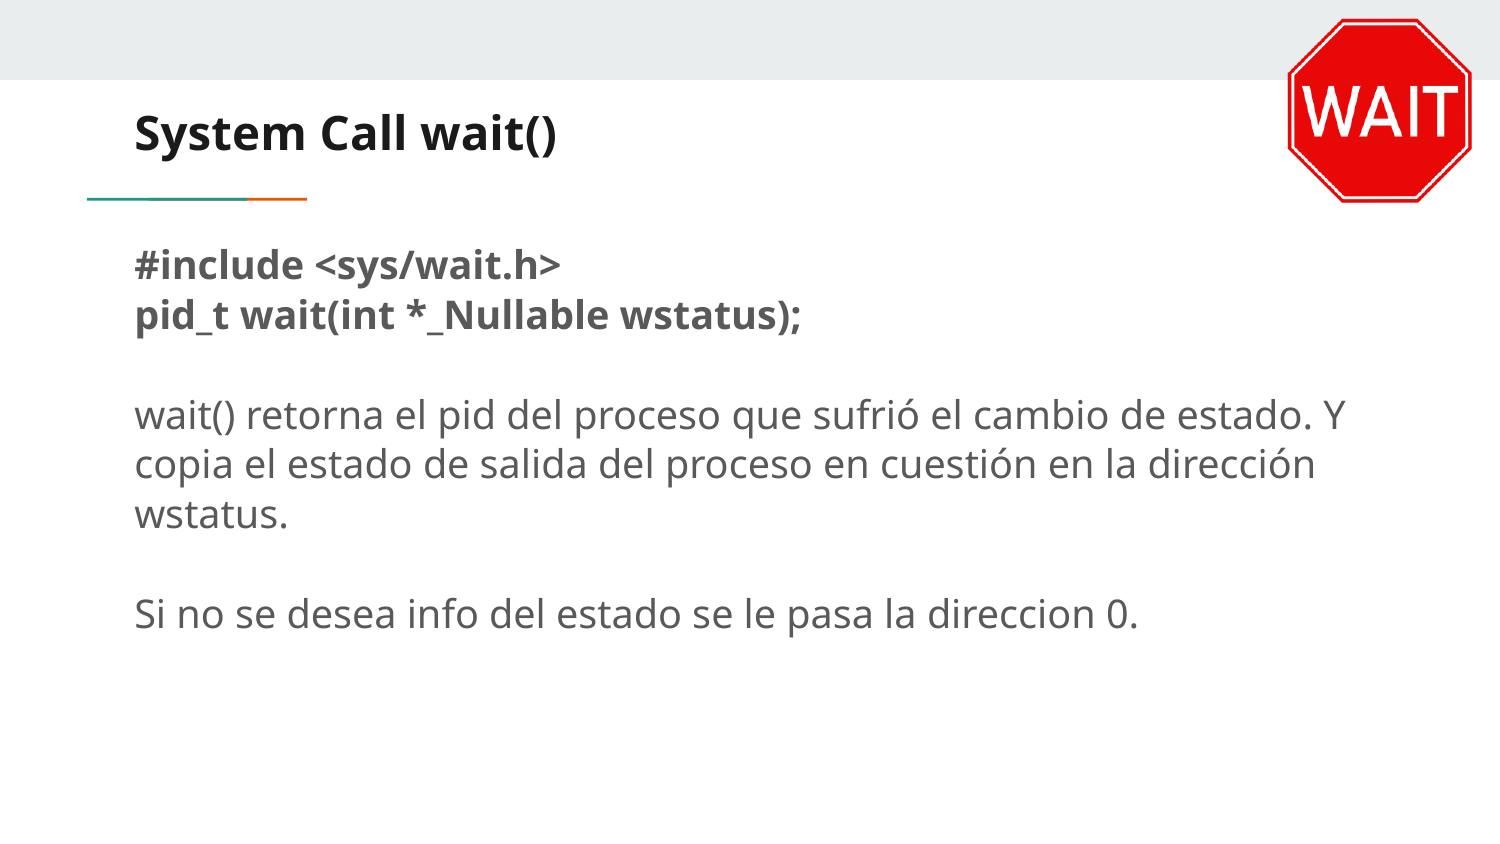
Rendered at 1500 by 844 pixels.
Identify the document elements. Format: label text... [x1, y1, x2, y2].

title System Call wait() [119, 87, 1276, 176]
picture [1281, 12, 1478, 209]
list #include <sys/wait.h> pid_t wait(int *_Nullable wstatus); wait() retorna el pid del proceso que sufrió el cambio de estado. Y copia el estado de salida del proceso en cuestión en la dirección wstatus. Si no se desea info del estado se le pasa la direccion 0. [119, 222, 1381, 803]
